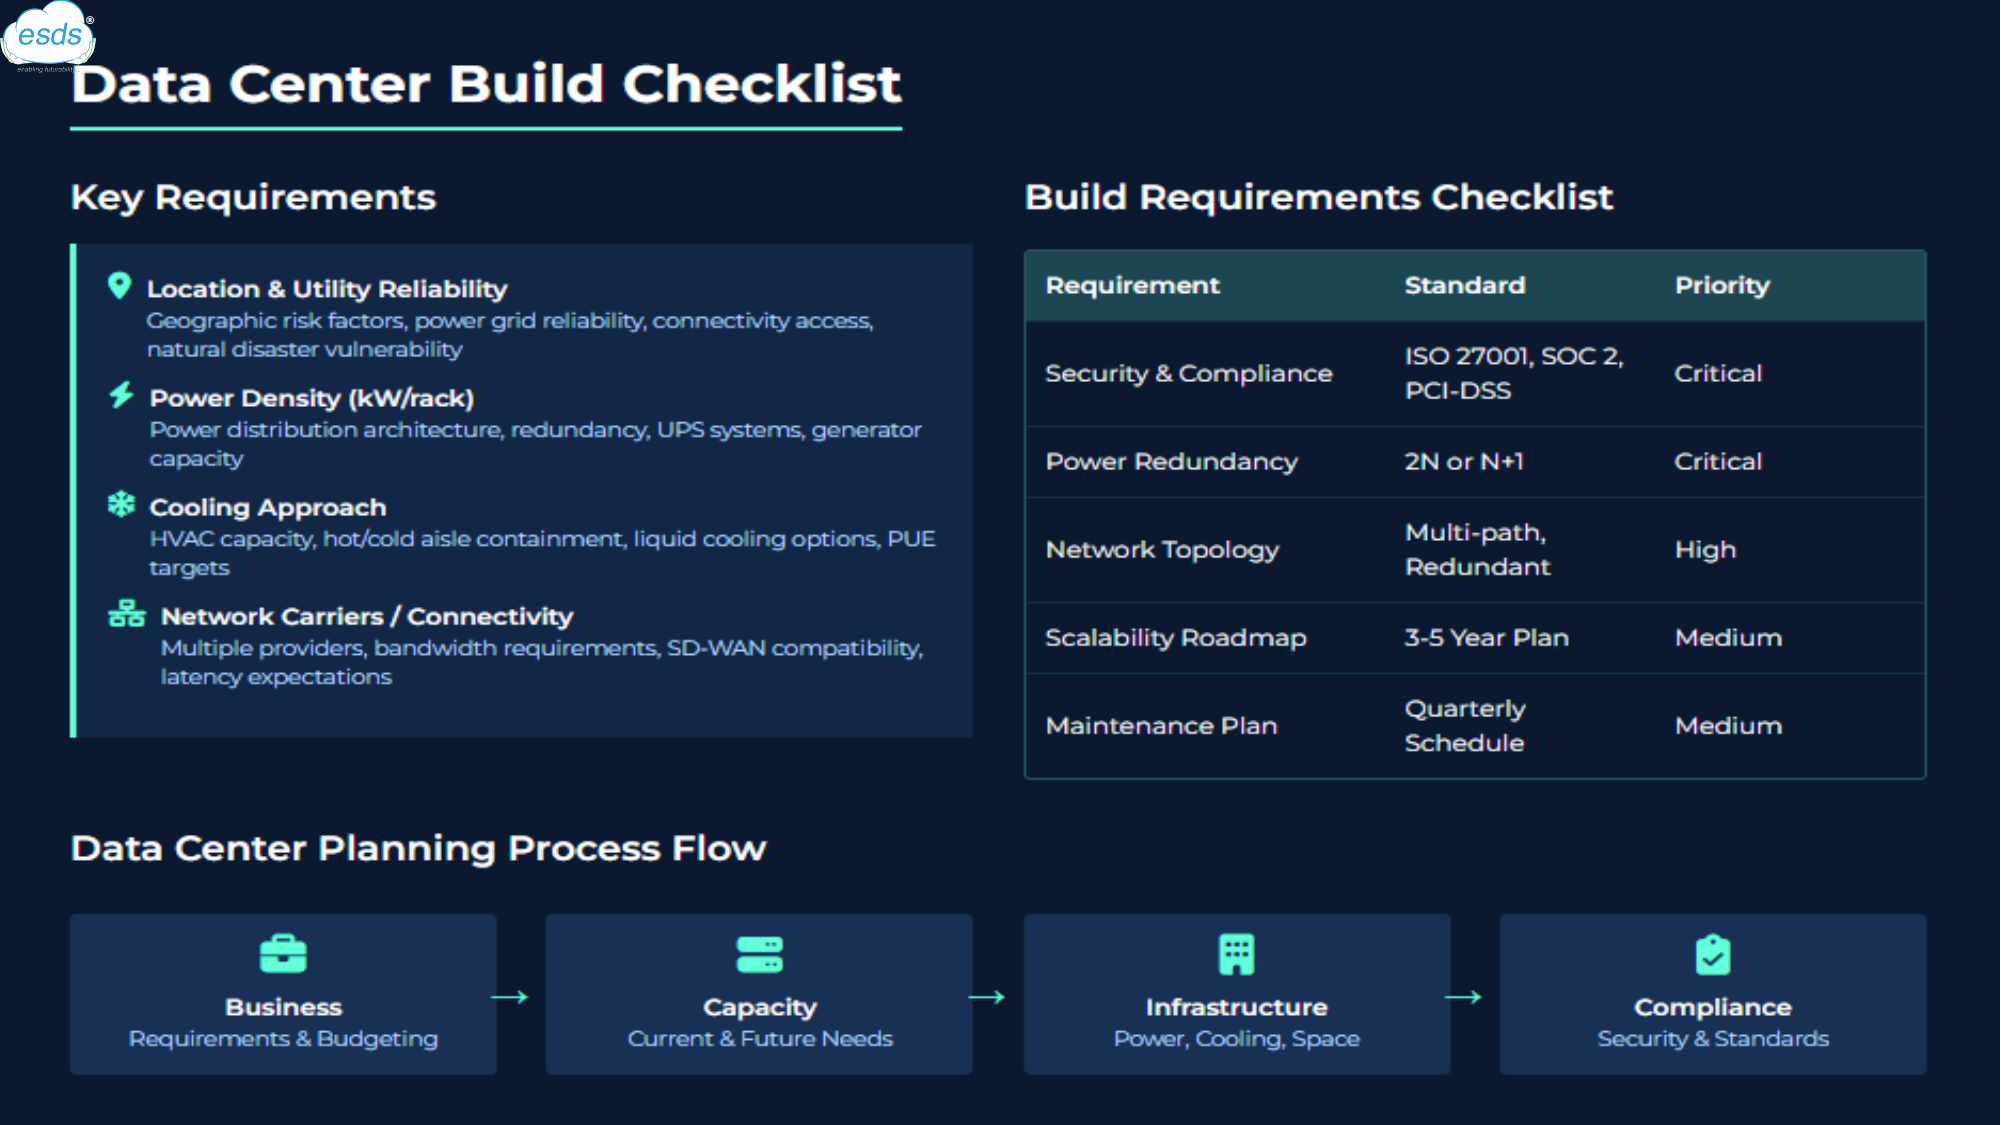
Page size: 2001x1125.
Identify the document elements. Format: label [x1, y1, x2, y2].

list [0, 0, 2000, 1125]
picture [0, 0, 96, 73]
